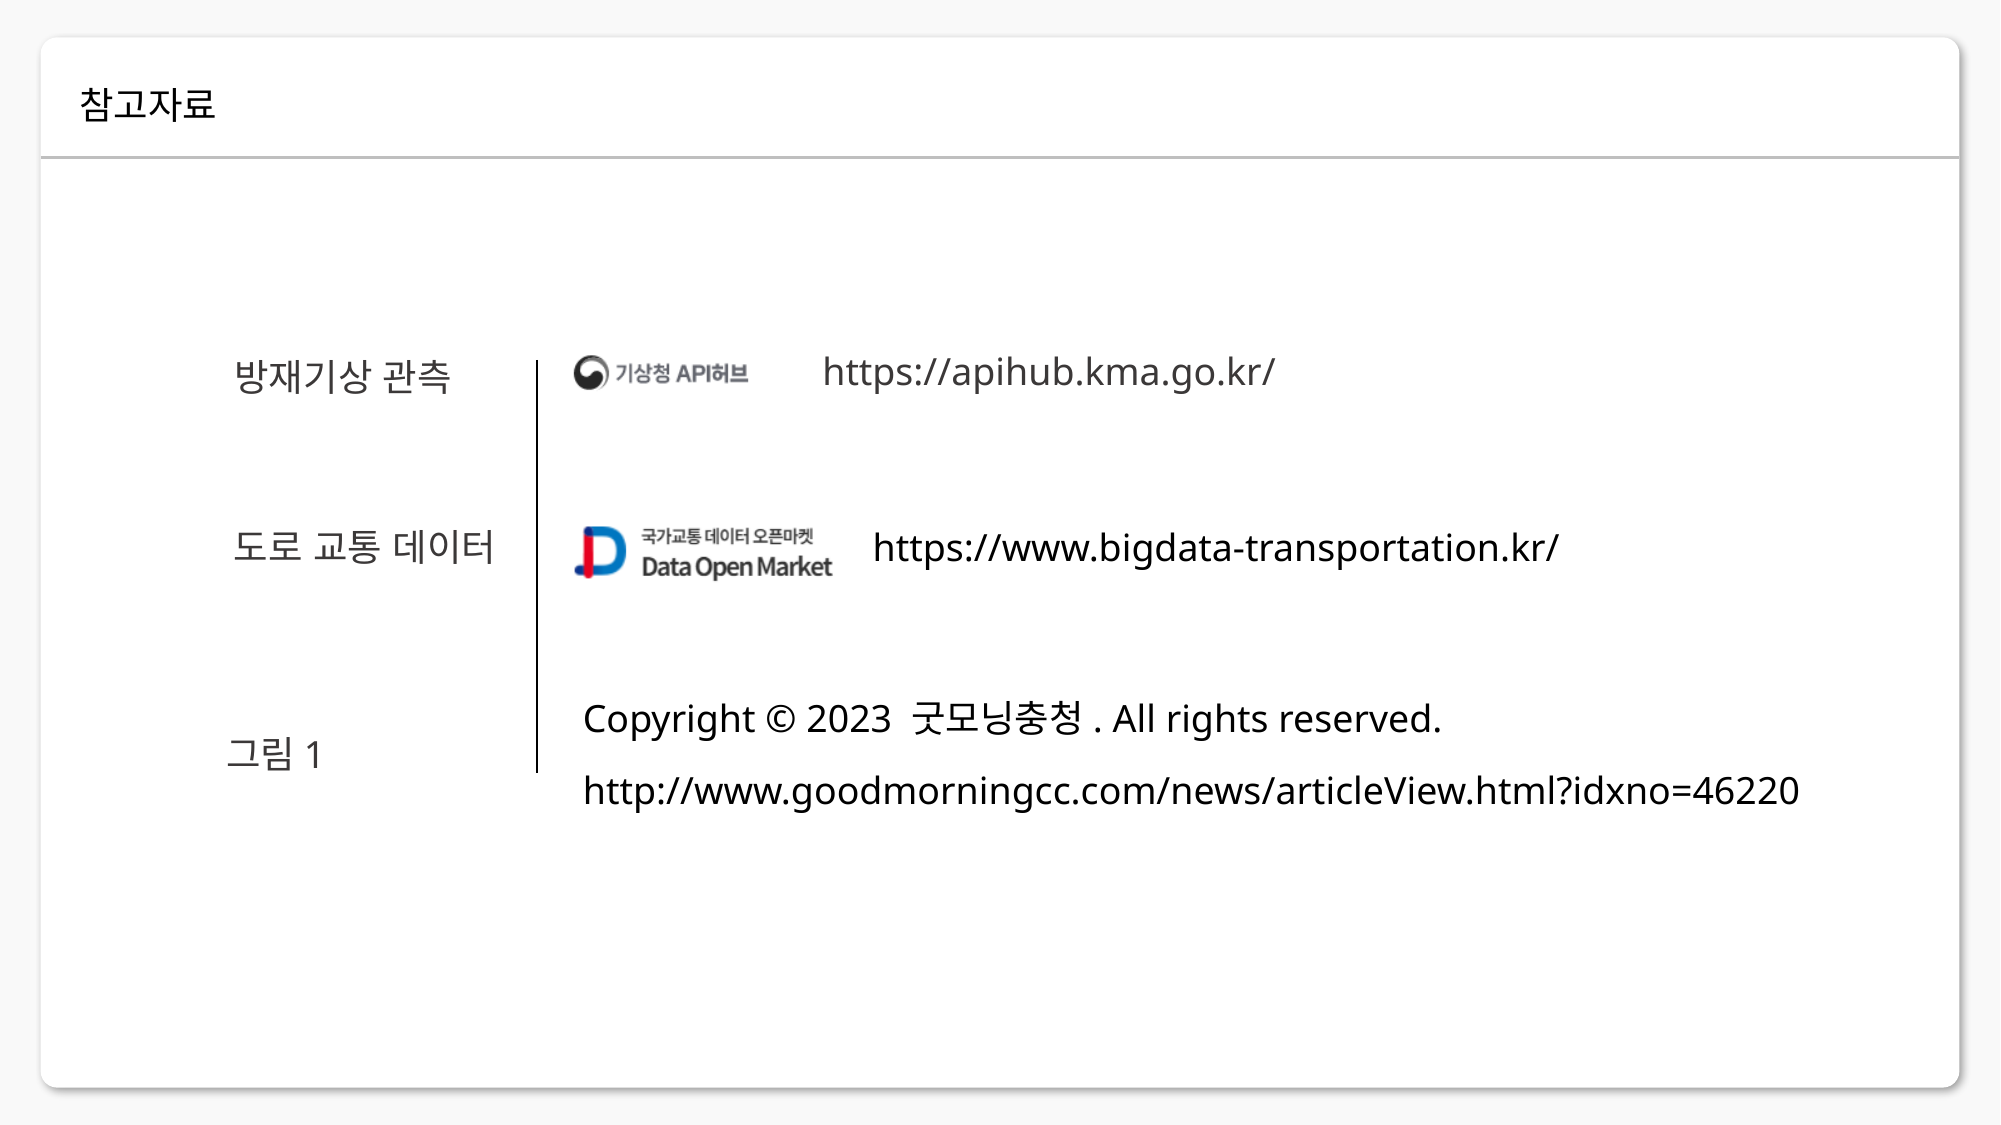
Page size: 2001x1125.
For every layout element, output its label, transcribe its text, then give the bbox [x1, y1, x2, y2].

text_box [215, 495, 536, 600]
text_box [39, 36, 1961, 1089]
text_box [215, 687, 1975, 821]
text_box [215, 340, 1314, 408]
text_box 참고자료 [64, 74, 233, 134]
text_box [538, 495, 1858, 600]
